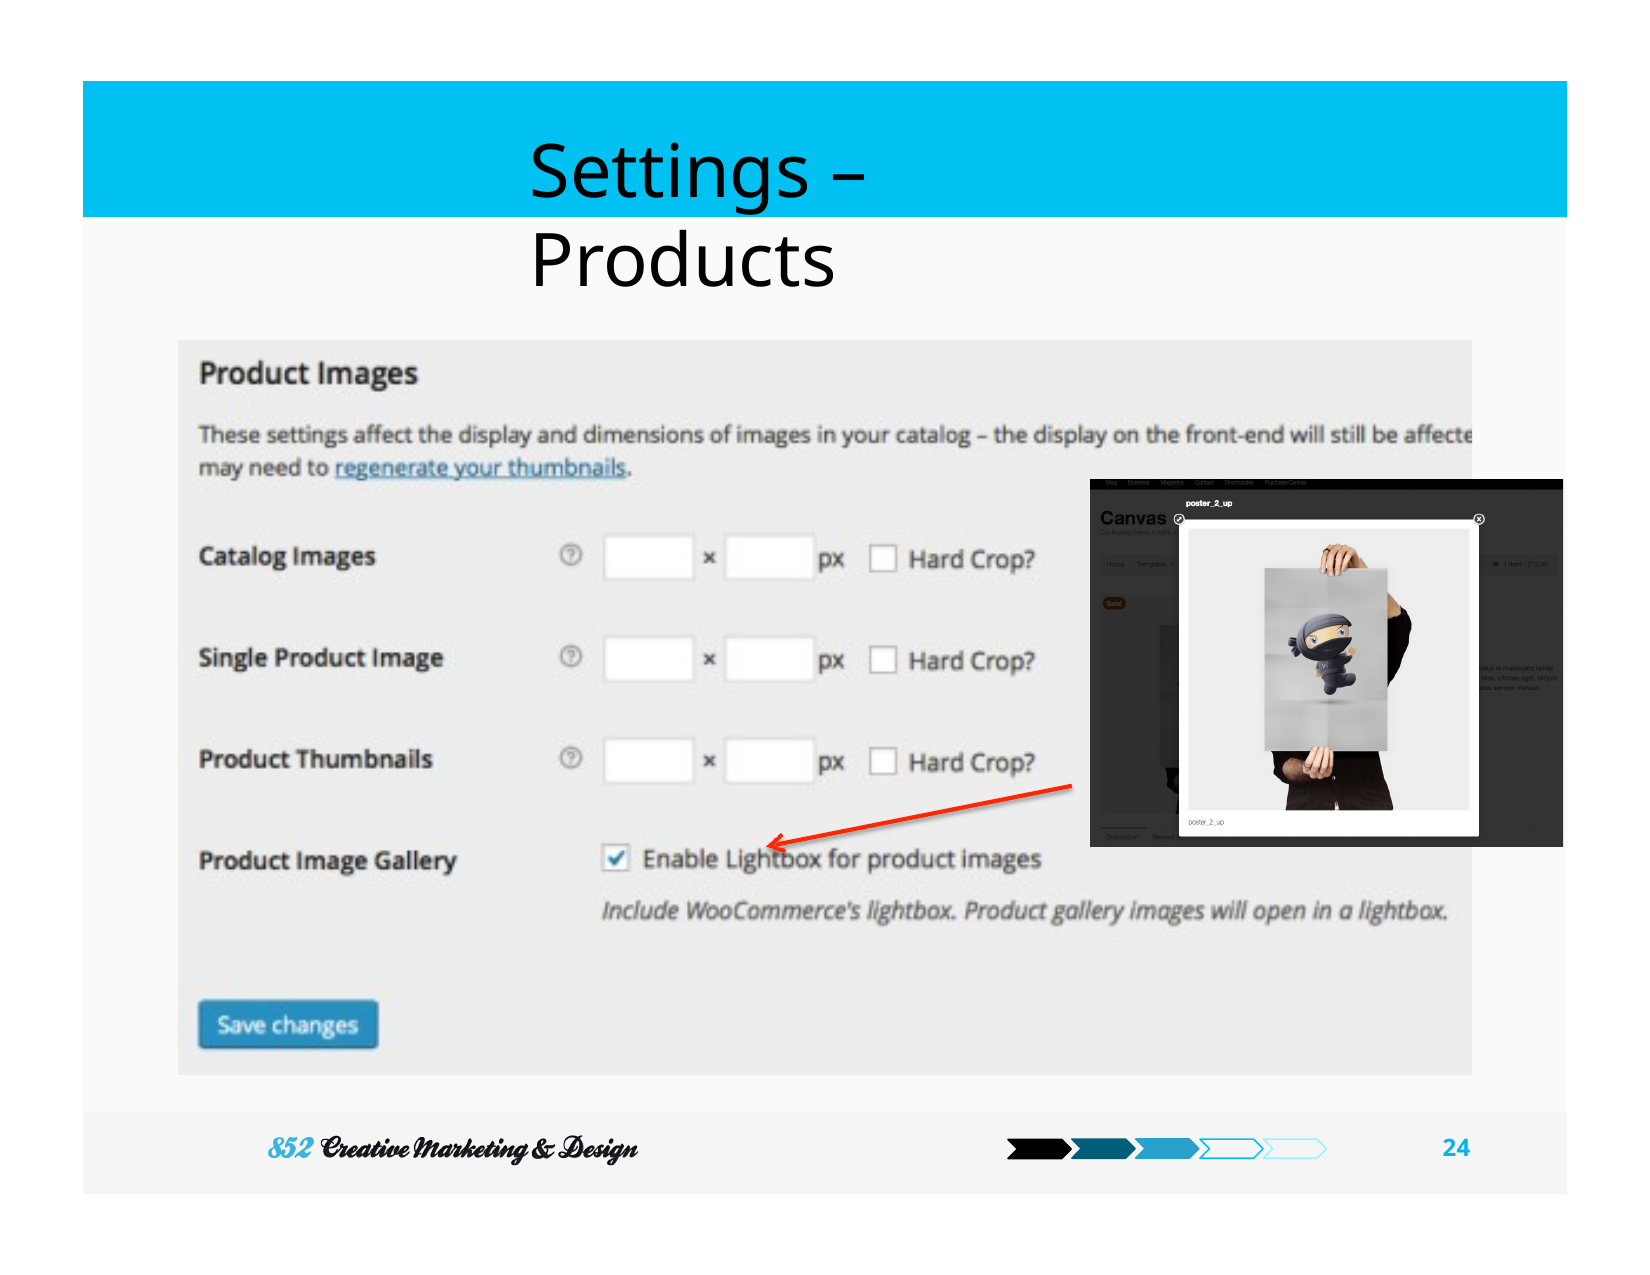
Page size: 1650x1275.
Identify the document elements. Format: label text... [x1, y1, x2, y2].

text_box [177, 340, 1473, 1076]
text_box [741, 779, 1080, 875]
text_box [1263, 1139, 1327, 1159]
text_box [1090, 479, 1564, 847]
slide_number 24 [1438, 1129, 1484, 1275]
title Settings – Products [527, 121, 1122, 337]
text_box [1199, 1139, 1264, 1159]
picture [257, 1124, 645, 1173]
text_box [1135, 1138, 1199, 1159]
text_box [1071, 1139, 1136, 1159]
text_box [765, 833, 786, 853]
text_box [1007, 1139, 1072, 1159]
